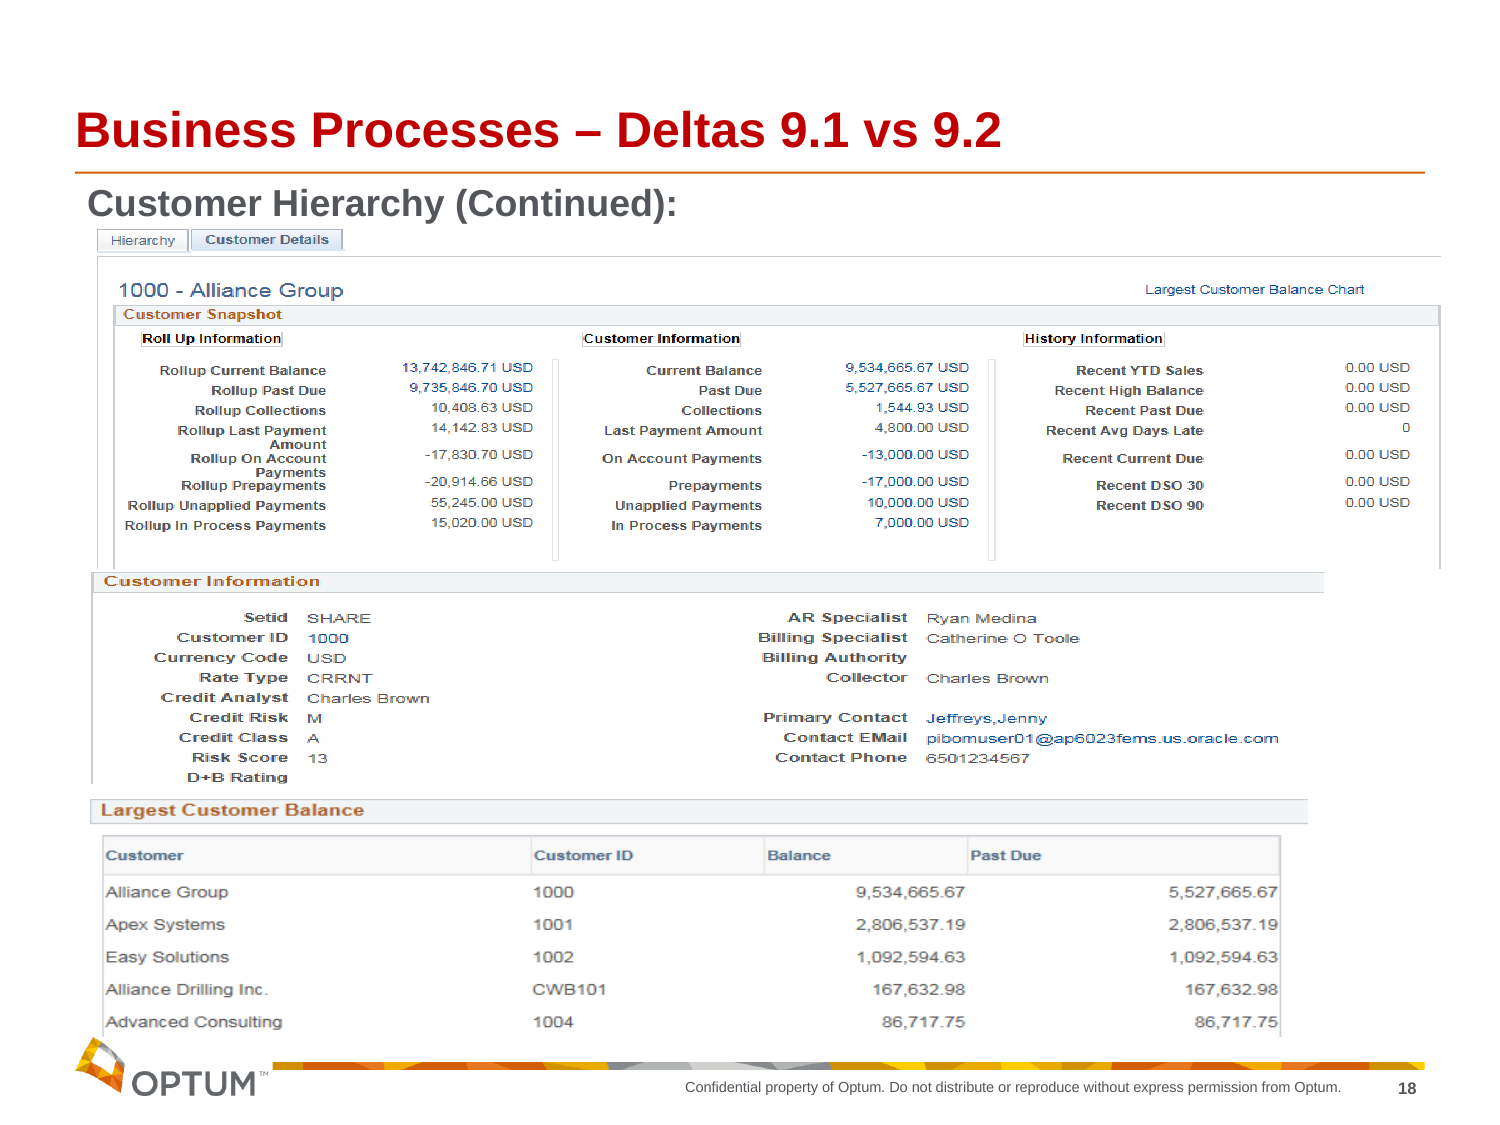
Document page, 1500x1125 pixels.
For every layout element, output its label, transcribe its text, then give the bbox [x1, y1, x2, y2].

picture [75, 798, 1309, 1096]
title Business Processes – Deltas 9.1 vs 9.2 [75, 31, 1425, 158]
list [90, 220, 1442, 570]
text_box Customer Hierarchy (Continued): [72, 171, 694, 232]
picture [273, 1062, 1425, 1070]
picture [90, 569, 1324, 784]
